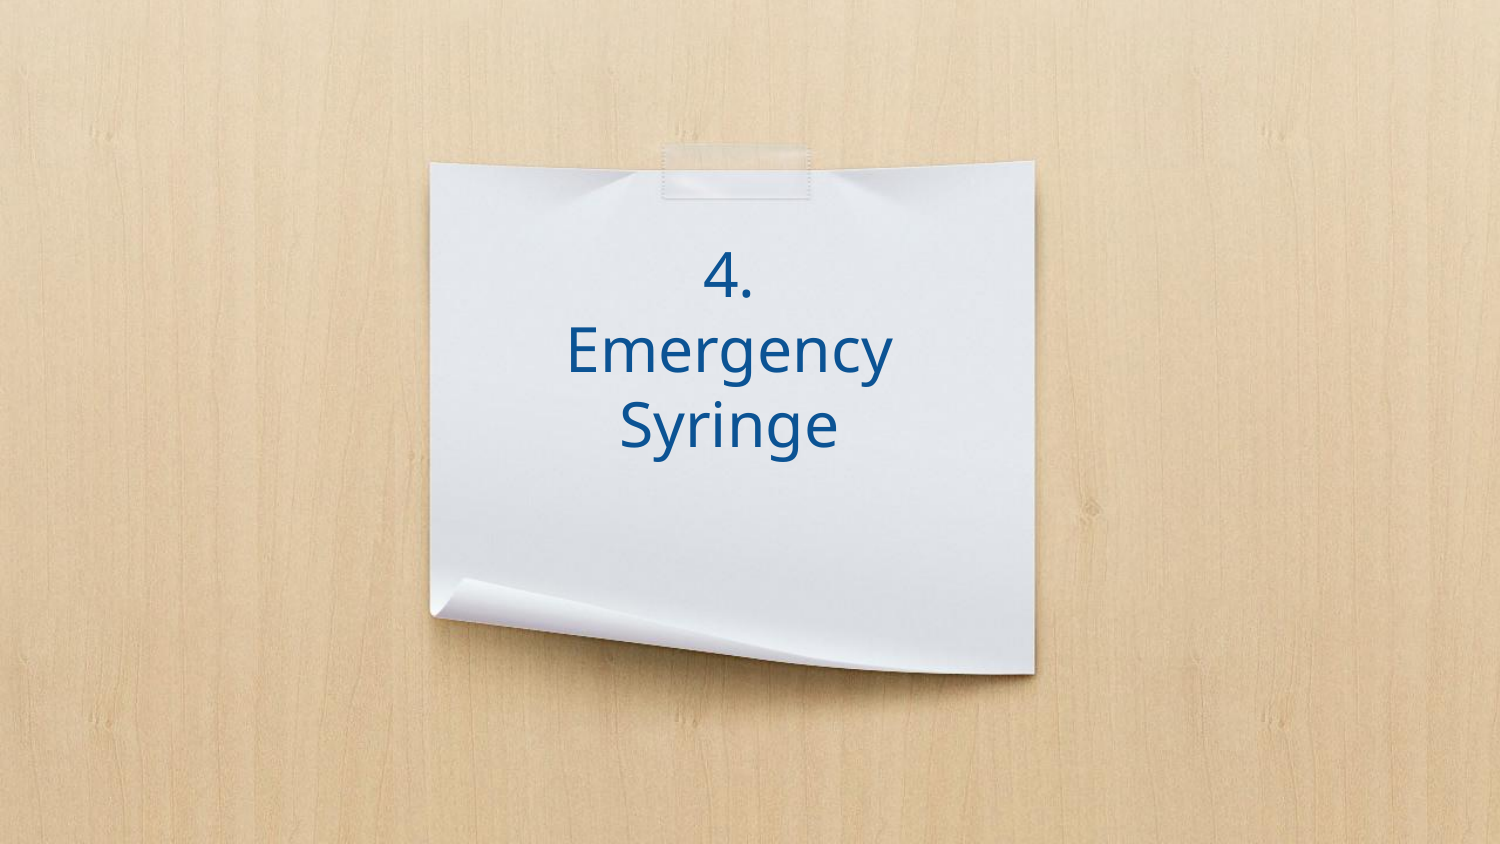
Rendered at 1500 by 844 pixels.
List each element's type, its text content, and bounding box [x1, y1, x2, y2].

title 4. Emergency Syringe [443, 284, 1016, 475]
picture [0, 0, 1500, 844]
